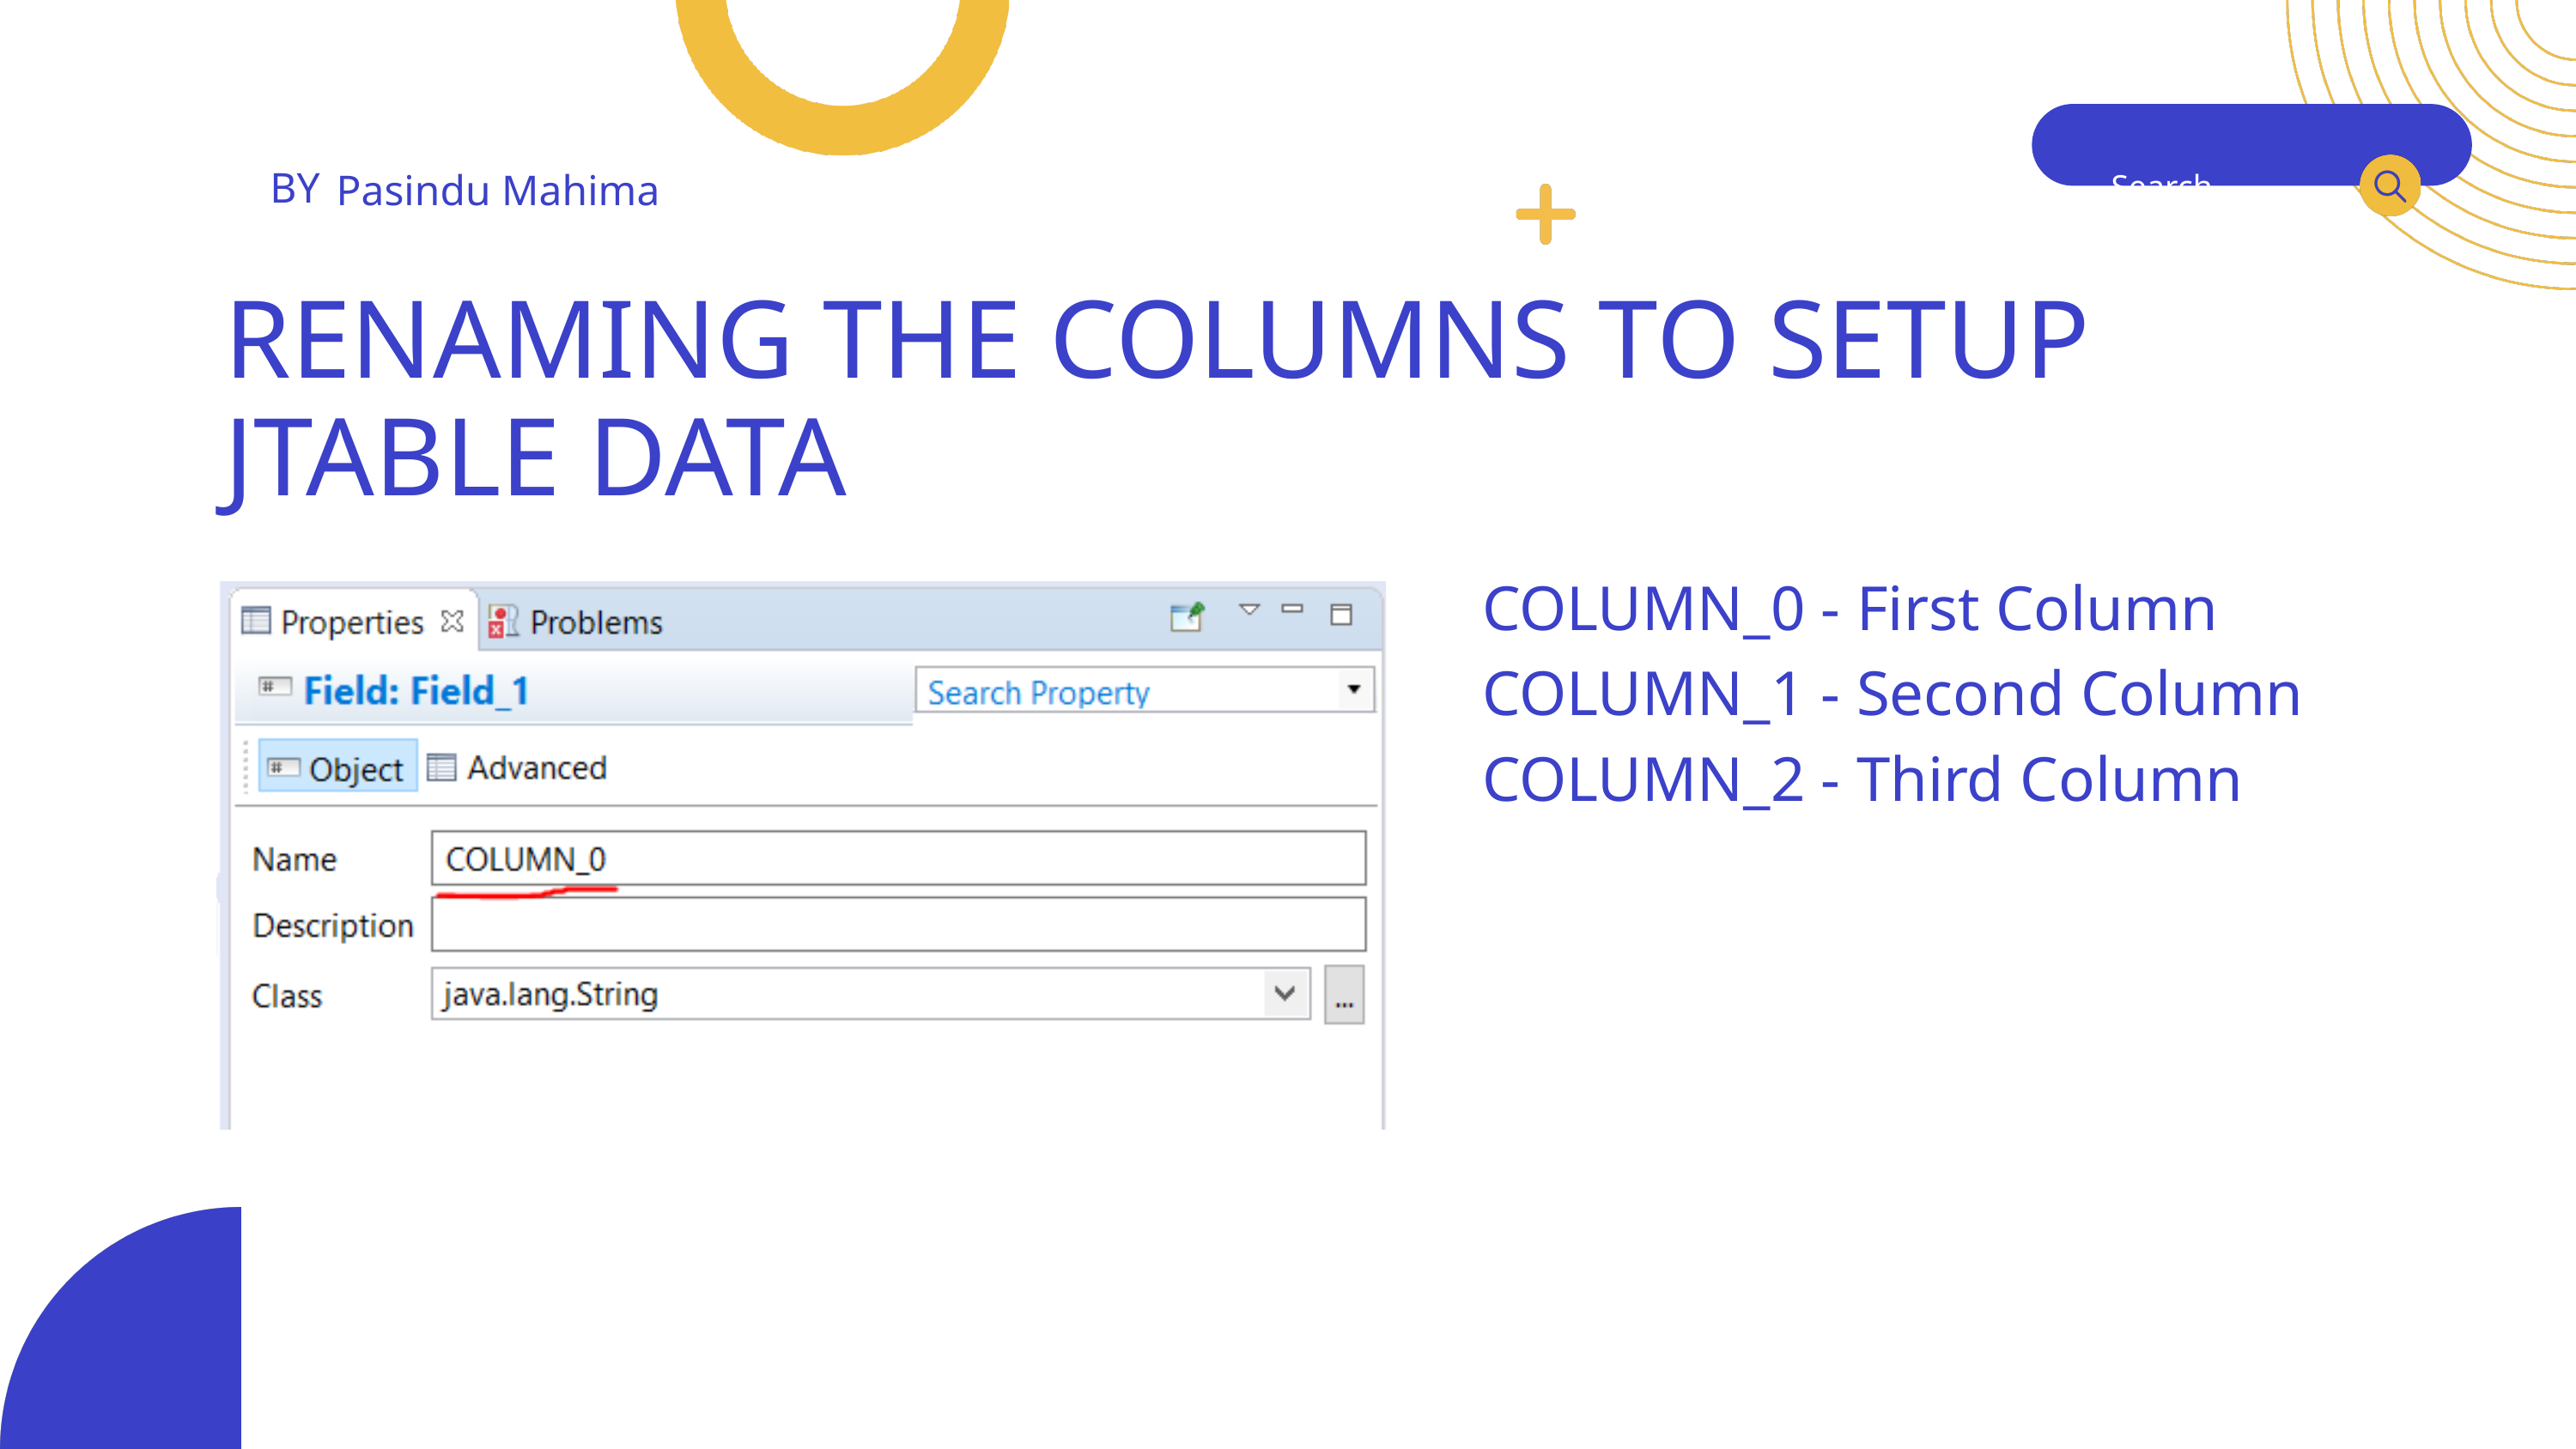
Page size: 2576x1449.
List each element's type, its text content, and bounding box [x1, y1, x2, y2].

text_box Search . . . [2111, 166, 2291, 205]
text_box [0, 1207, 241, 1449]
text_box Pasindu Mahima [336, 156, 741, 215]
text_box [675, 0, 1010, 155]
text_box [2286, 0, 2576, 290]
text_box [1516, 184, 1576, 245]
text_box [2360, 155, 2421, 216]
text_box BY [112, 154, 320, 212]
text_box COLUMN_0 - First Column COLUMN_1 - Second Column COLUMN_2 - Third Column [1482, 557, 2458, 814]
text_box [216, 581, 1387, 1130]
text_box RENAMING THE COLUMNS TO SETUP JTABLE DATA [224, 281, 2391, 518]
text_box [2373, 169, 2407, 203]
